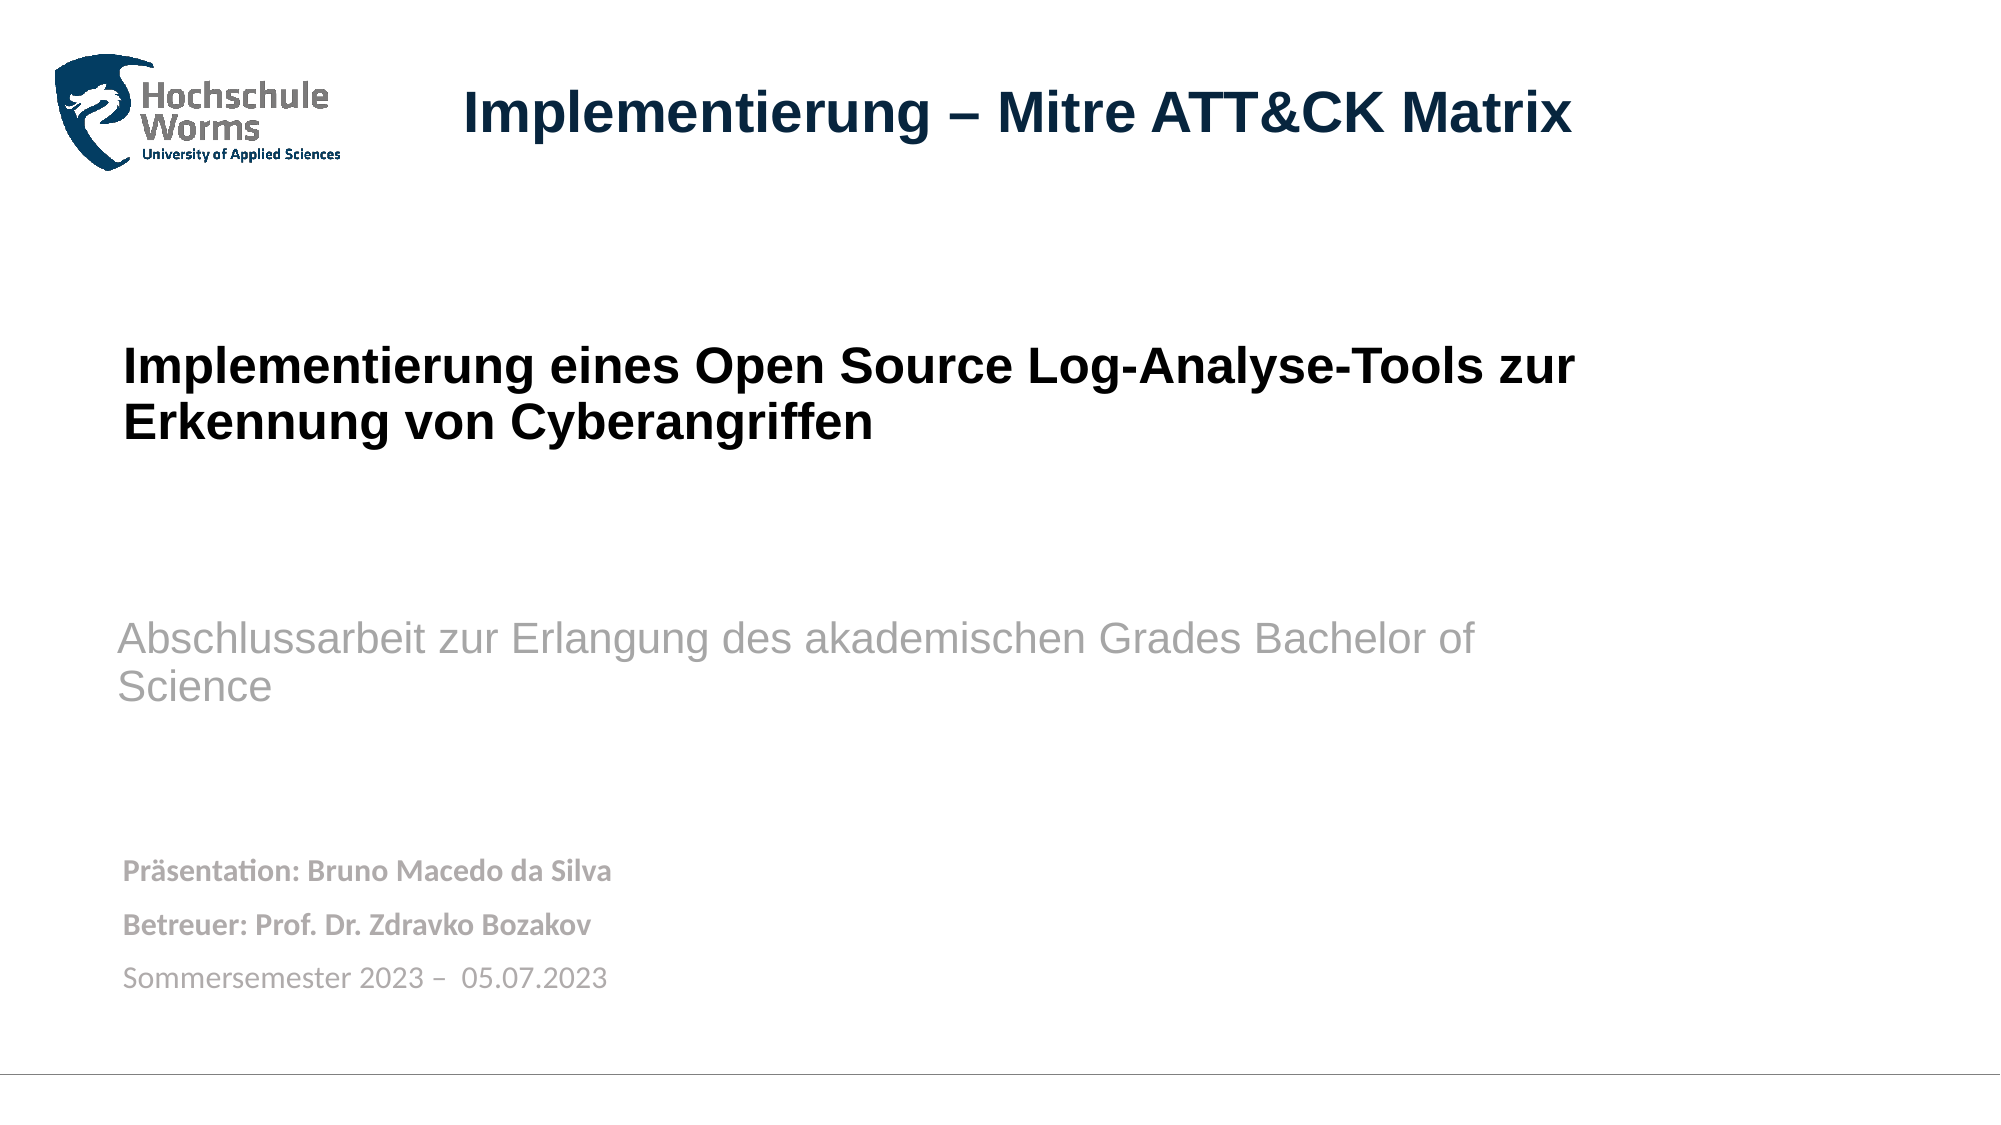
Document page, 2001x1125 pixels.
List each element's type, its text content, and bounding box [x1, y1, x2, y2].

subtitle Abschlussarbeit zur Erlangung des akademischen Grades Bachelor of Science [102, 608, 1620, 735]
text_box Präsentation: Bruno Macedo da Silva Betreuer: Prof. Dr. Zdravko Bozakov Sommersemester 2023 – 05.07.2023 [108, 842, 1158, 1004]
title Implementierung eines Open Source Log-Analyse-Tools zur Erkennung von Cyberangriffen [108, 332, 1614, 459]
picture [55, 54, 340, 171]
text_box Implementierung – Mitre ATT&CK Matrix [448, 55, 1863, 172]
